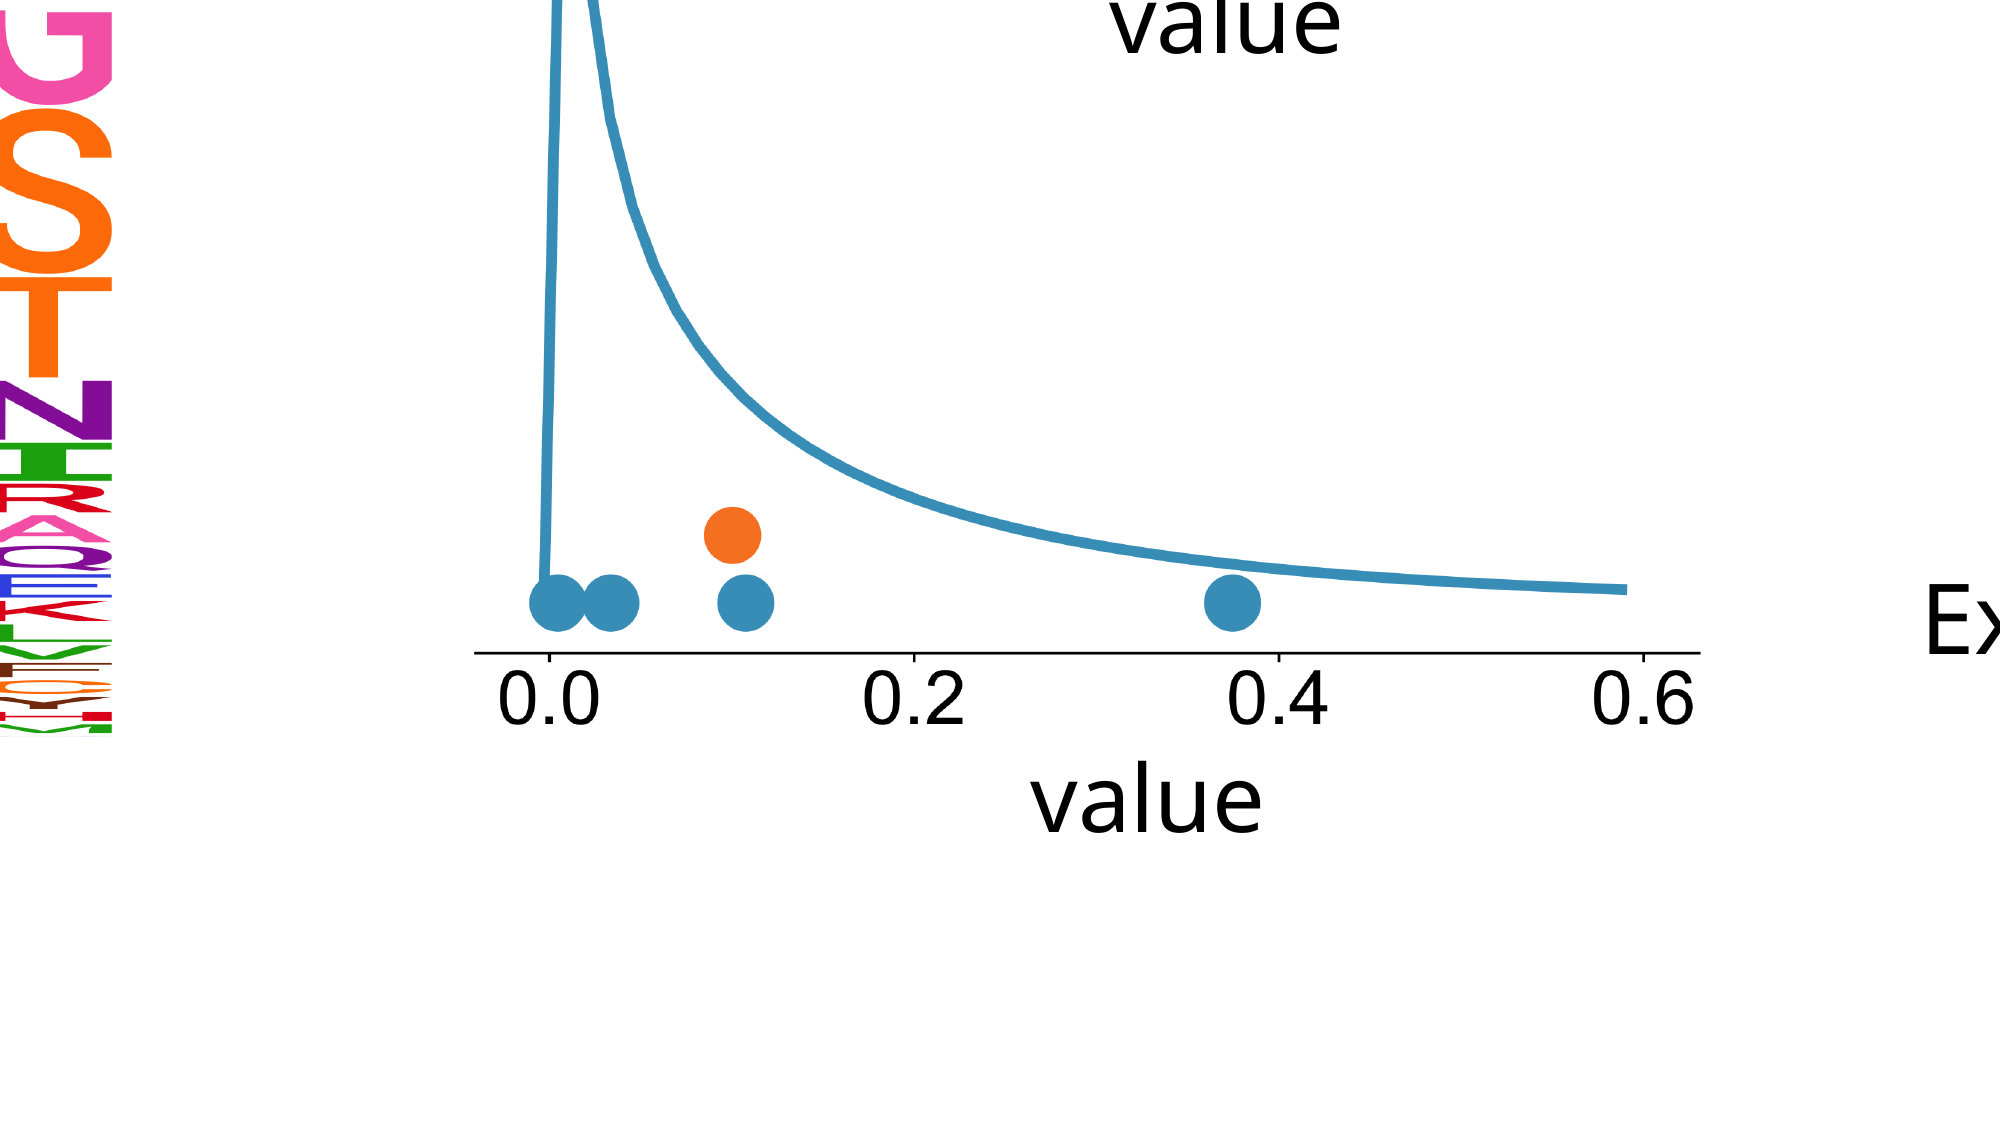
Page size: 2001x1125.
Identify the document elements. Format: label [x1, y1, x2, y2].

text_box [0, 0, 2000, 917]
